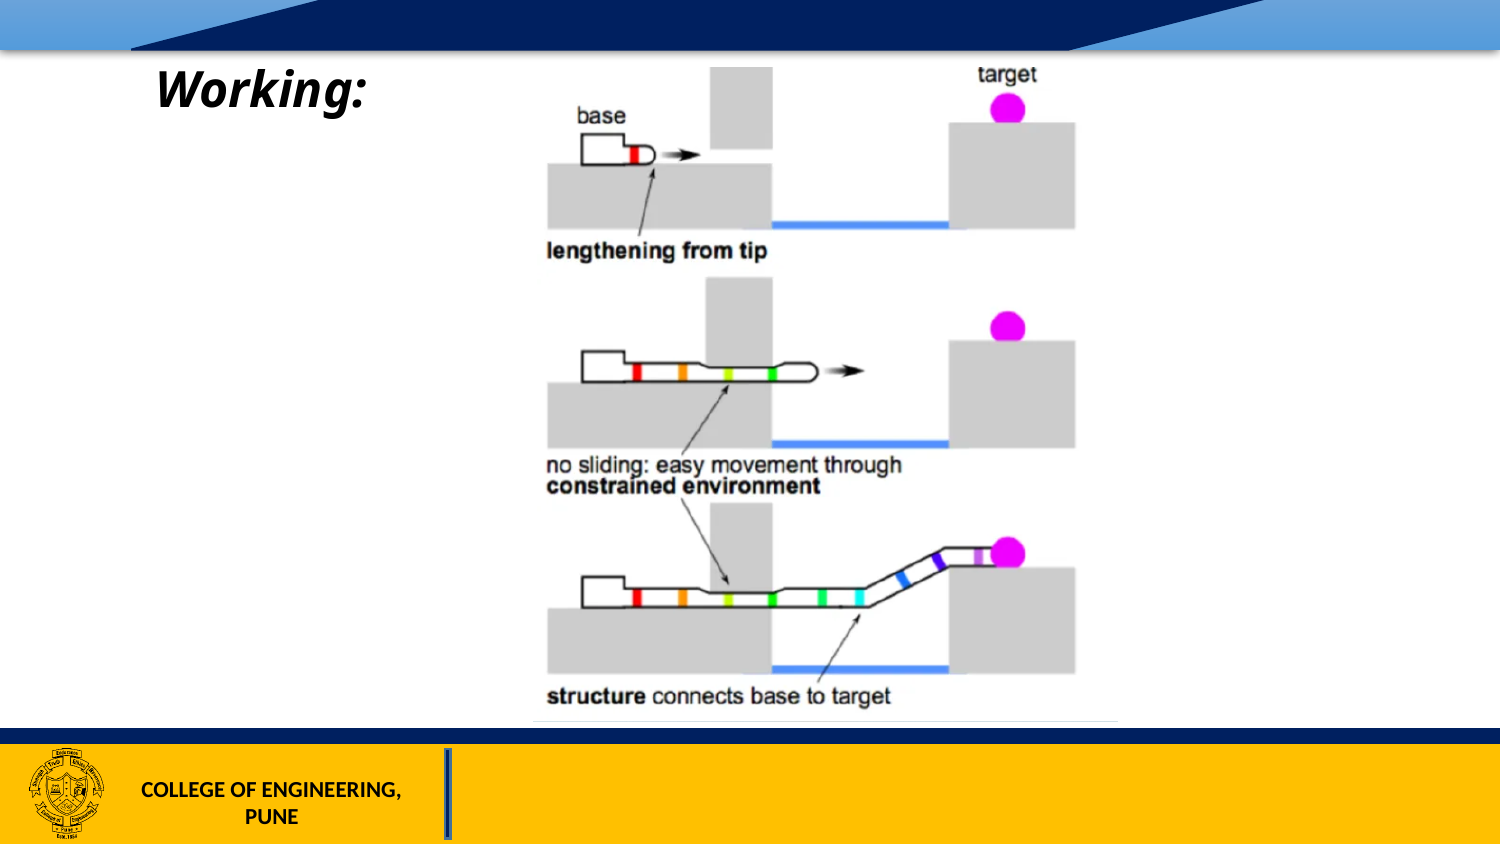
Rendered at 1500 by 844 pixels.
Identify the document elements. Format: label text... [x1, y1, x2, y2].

picture [533, 67, 1119, 722]
text_box Working: [140, 42, 1453, 133]
picture [29, 748, 104, 839]
